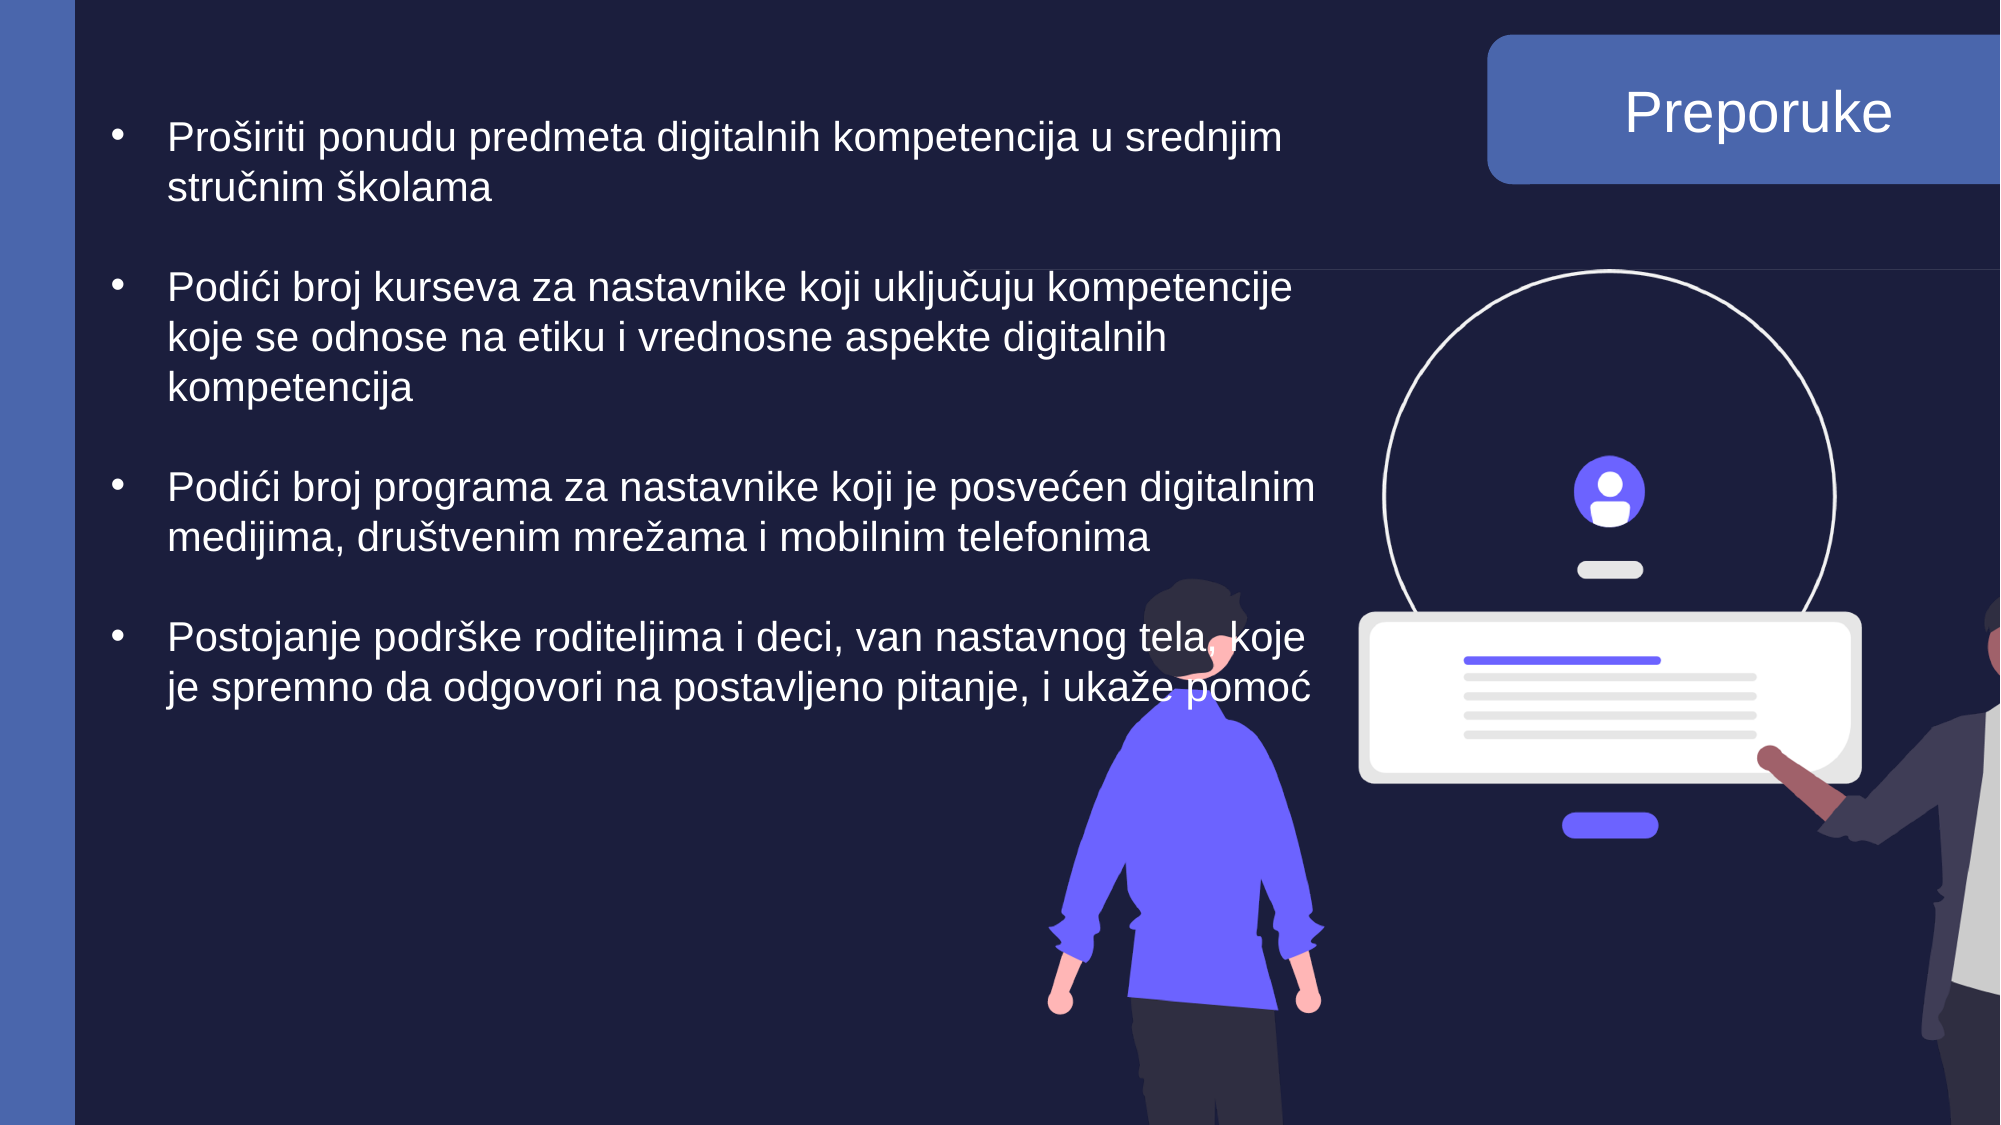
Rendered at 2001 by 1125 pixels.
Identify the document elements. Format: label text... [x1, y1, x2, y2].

picture [968, 269, 2000, 1125]
text_box Proširiti ponudu predmeta digitalnih kompetencija u srednjim stručnim školama Podići broj kurseva za nastavnike koji uključuju kompetencije koje se odnose na etiku i vrednosne aspekte digitalnih kompetencija Podići broj programa za nastavnike koji je posvećen digitalnim medijima, društvenim mrežama i mobilnim telefonima Postojanje podrške roditeljima i deci, van nastavnog tela, koje je spremno da odgovori na postavljeno pitanje, i ukaže pomoć [95, 52, 1346, 718]
text_box Preporuke [1609, 66, 2000, 152]
text_box [1486, 33, 2000, 186]
